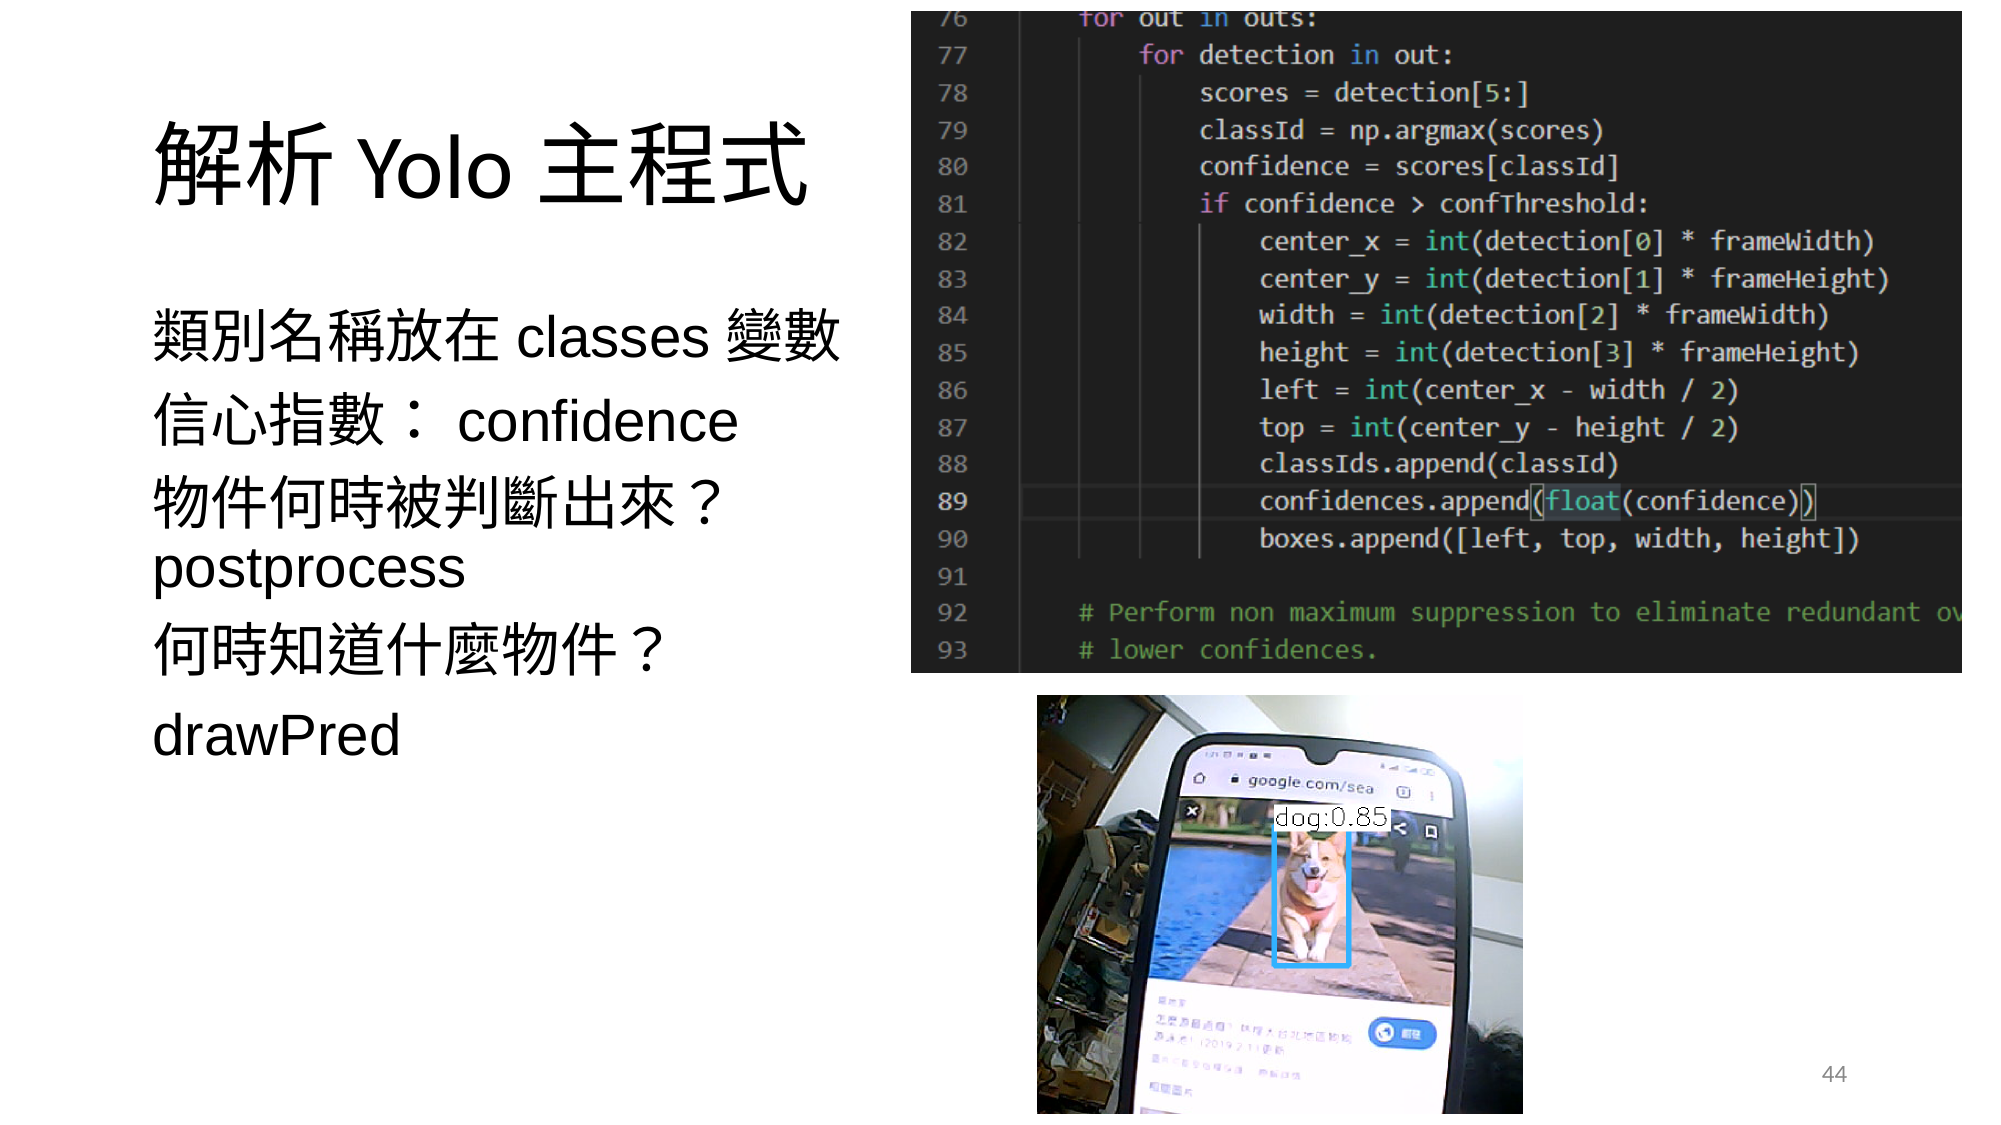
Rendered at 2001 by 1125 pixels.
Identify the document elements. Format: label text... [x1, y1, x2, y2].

picture [1037, 695, 1523, 1115]
title 解析Yolo主程式 [137, 59, 906, 278]
picture [911, 11, 1962, 674]
slide_number ‹#› [1527, 1042, 1863, 1103]
list 類別名稱放在classes變數 信心指數：confidence 物件何時被判斷出來？ postprocess 何時知道什麼物件？ drawPred [137, 299, 1863, 1014]
